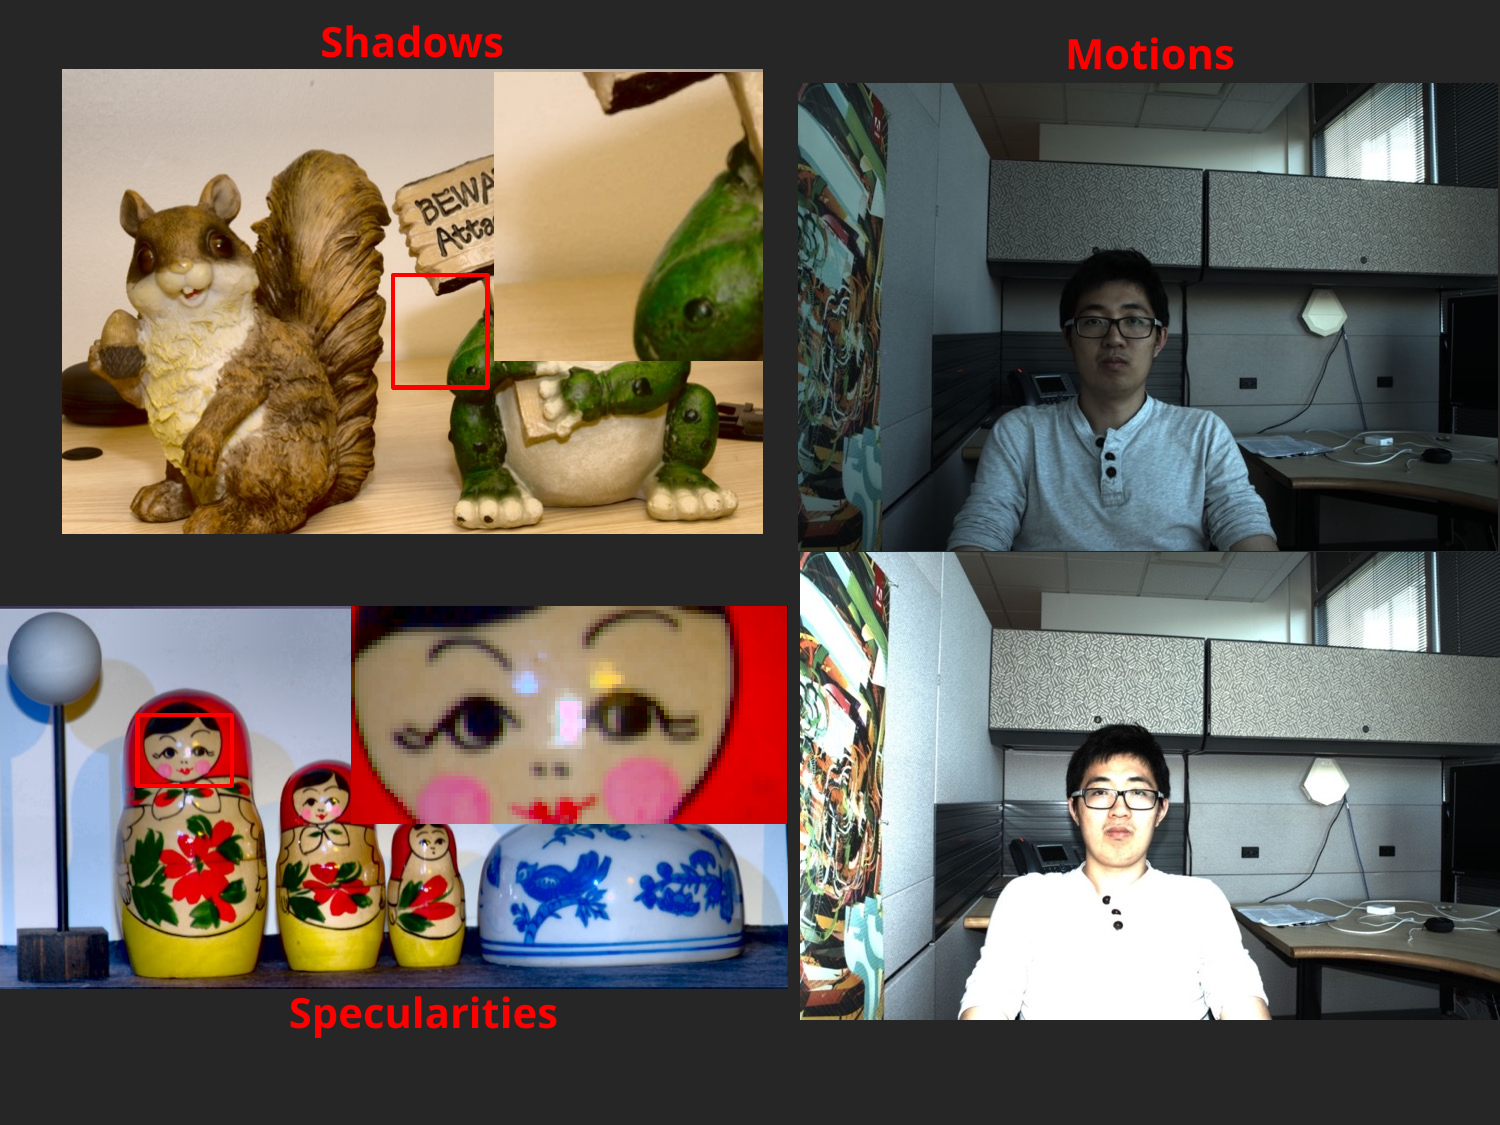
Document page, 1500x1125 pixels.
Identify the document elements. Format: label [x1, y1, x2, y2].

text_box [137, 274, 488, 787]
text_box [797, 19, 1500, 1020]
text_box [62, 8, 763, 534]
text_box [350, 71, 787, 824]
text_box [0, 605, 788, 1046]
